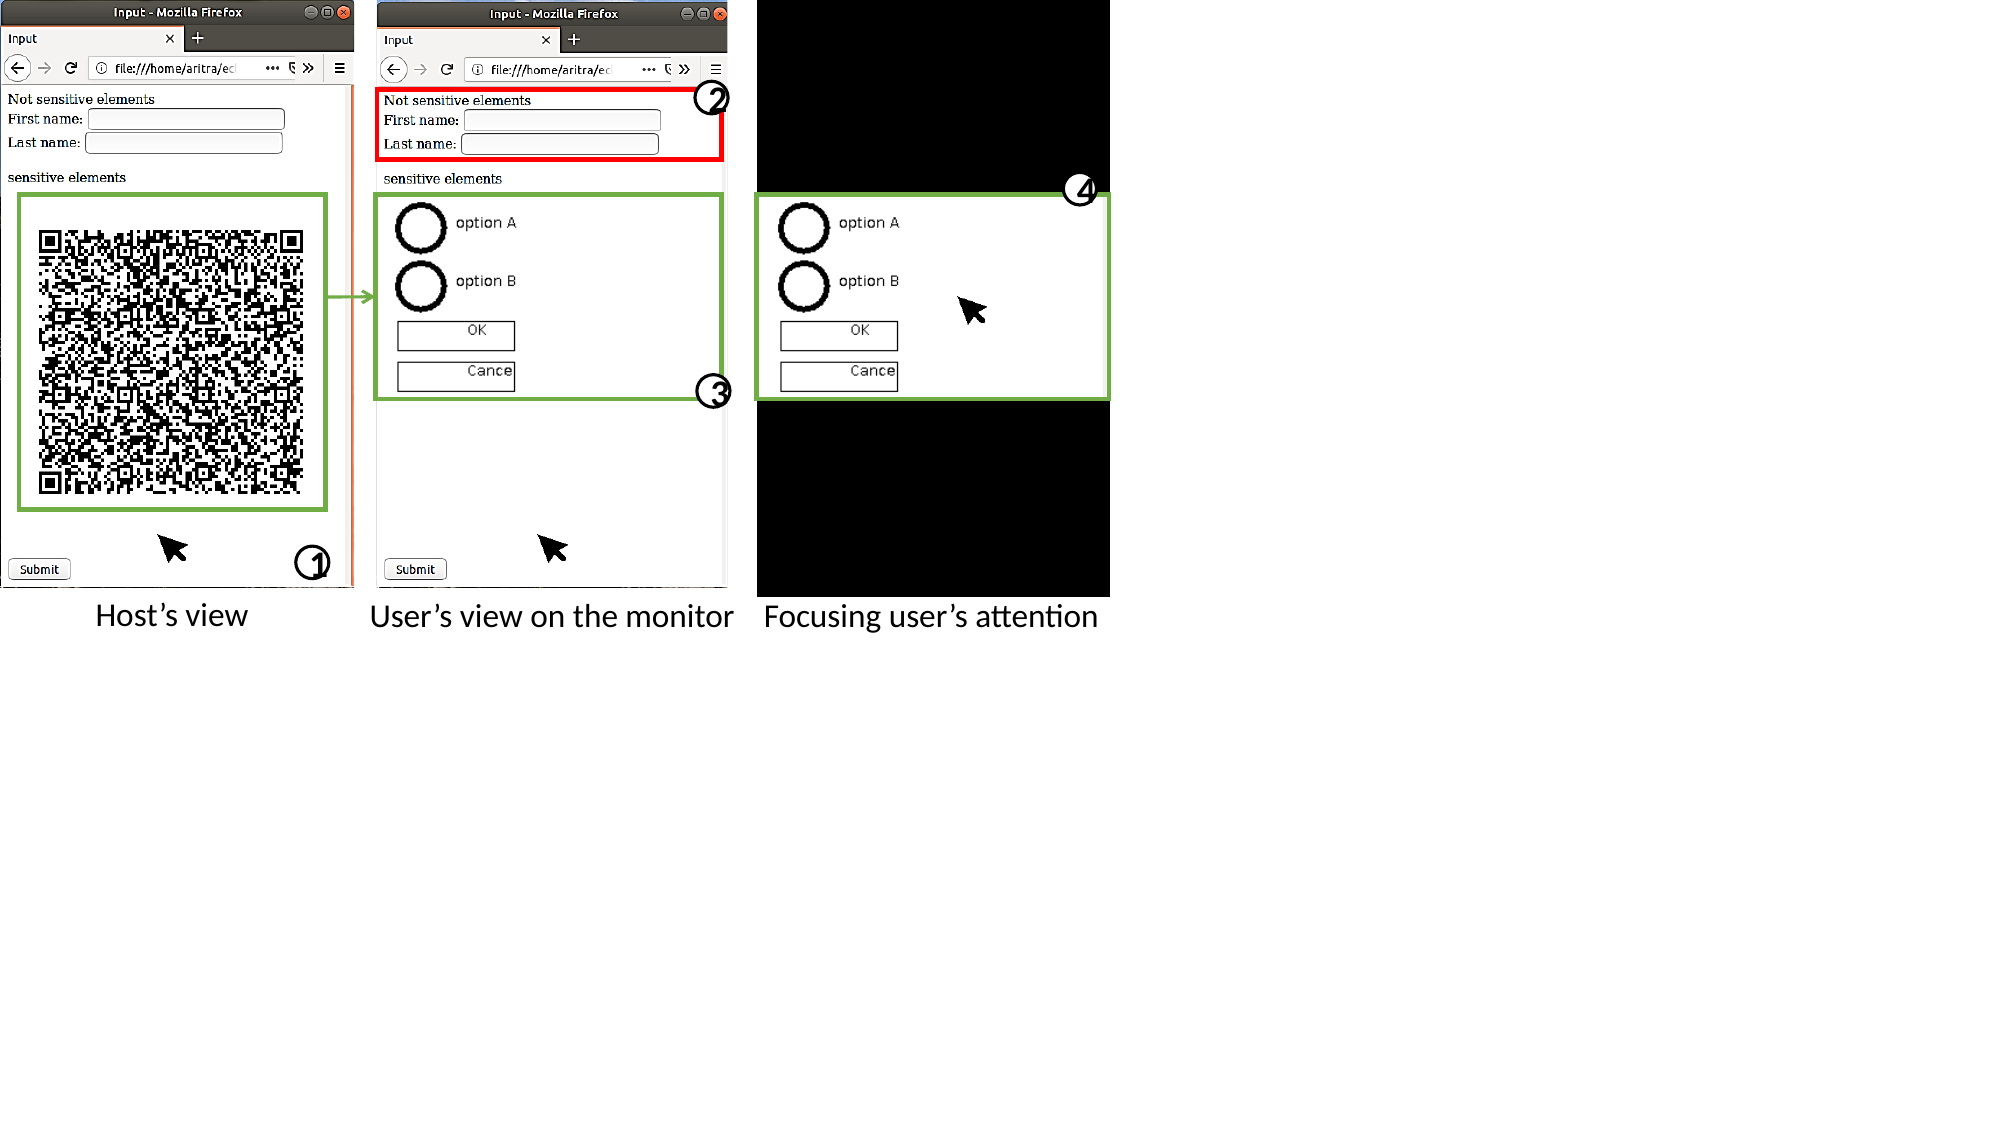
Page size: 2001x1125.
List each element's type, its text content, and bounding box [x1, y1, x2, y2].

picture [758, 0, 1109, 588]
picture [376, 0, 728, 588]
text_box Host’s view [80, 588, 264, 641]
text_box 3 [728, 381, 732, 401]
text_box Focusing user’s attention [748, 587, 1115, 642]
text_box User’s view on the monitor [354, 587, 748, 642]
picture [0, 0, 355, 588]
text_box [757, 400, 1110, 597]
